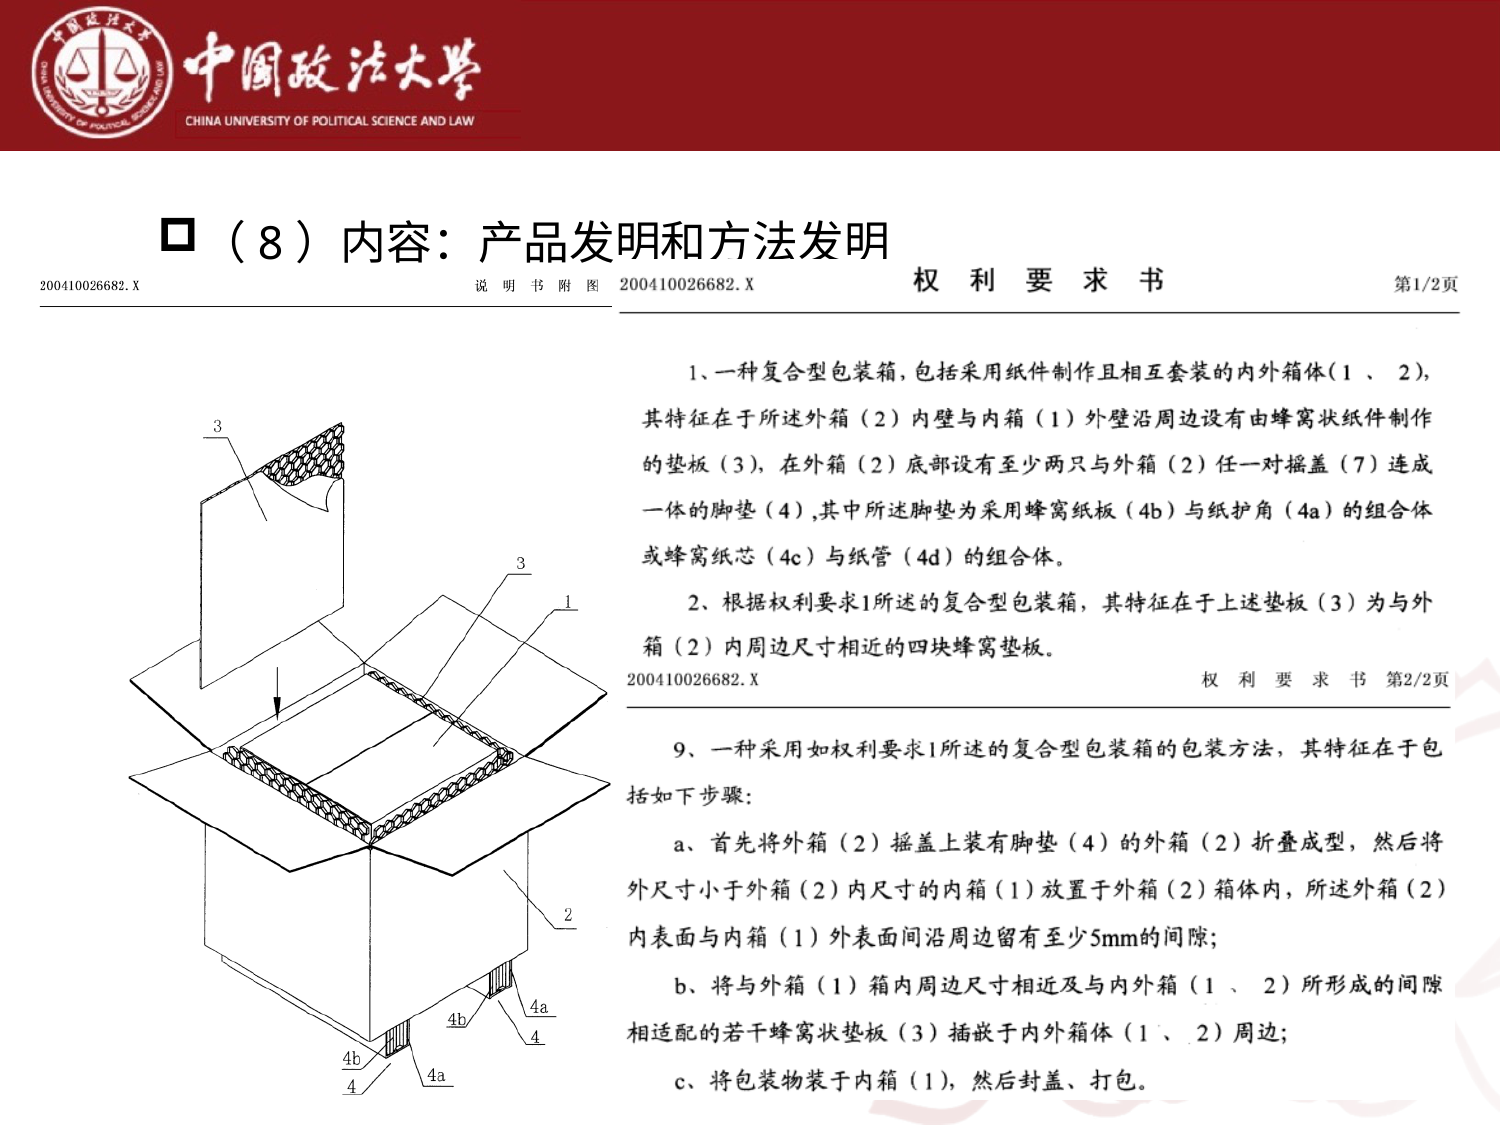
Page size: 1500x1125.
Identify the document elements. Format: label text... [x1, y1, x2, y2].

list （8）内容：产品发明和方法发明 [83, 151, 1397, 1031]
picture [616, 259, 1500, 1125]
picture [0, 0, 1500, 151]
picture [31, 272, 612, 1100]
